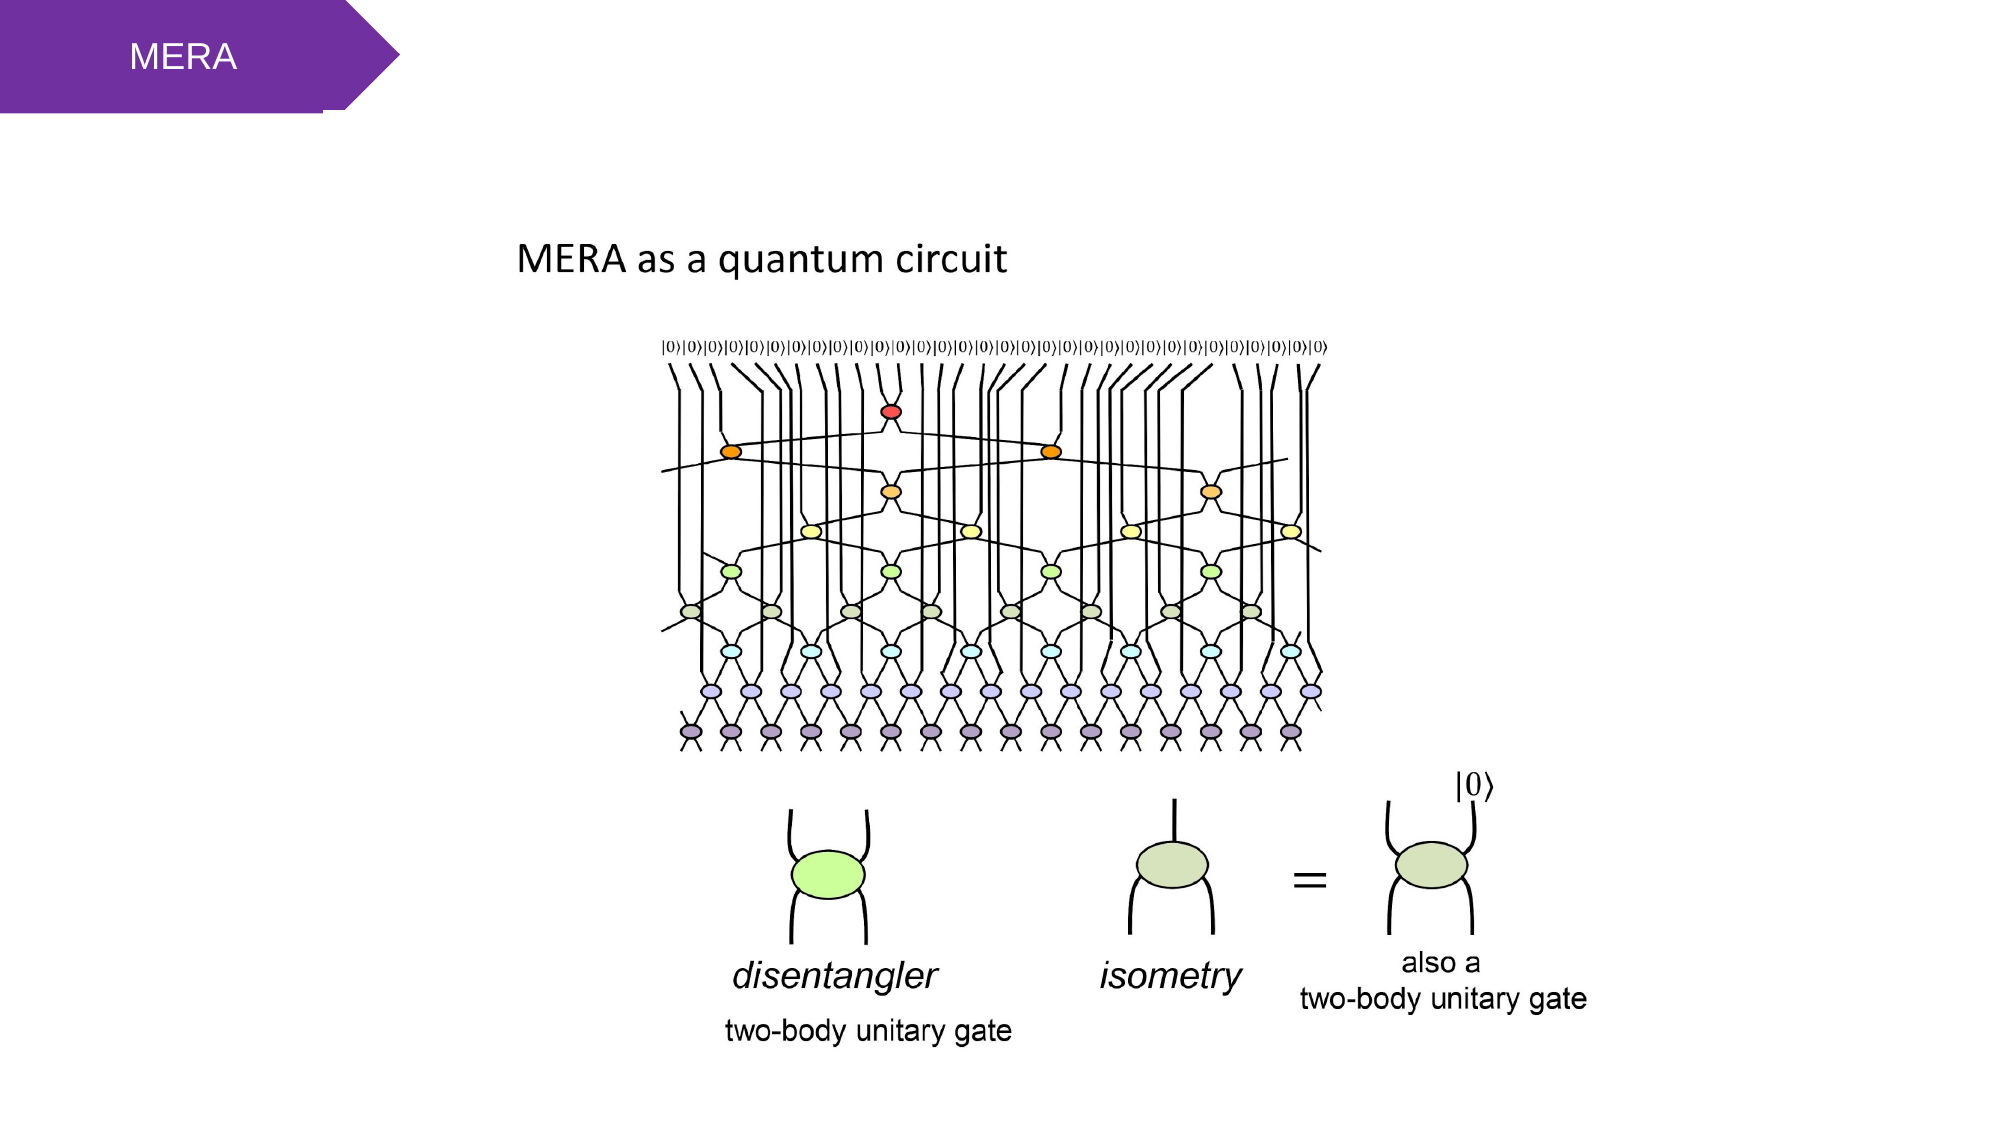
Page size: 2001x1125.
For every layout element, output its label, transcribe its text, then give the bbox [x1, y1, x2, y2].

picture [323, 110, 1677, 1125]
text_box MERA [0, 0, 398, 112]
